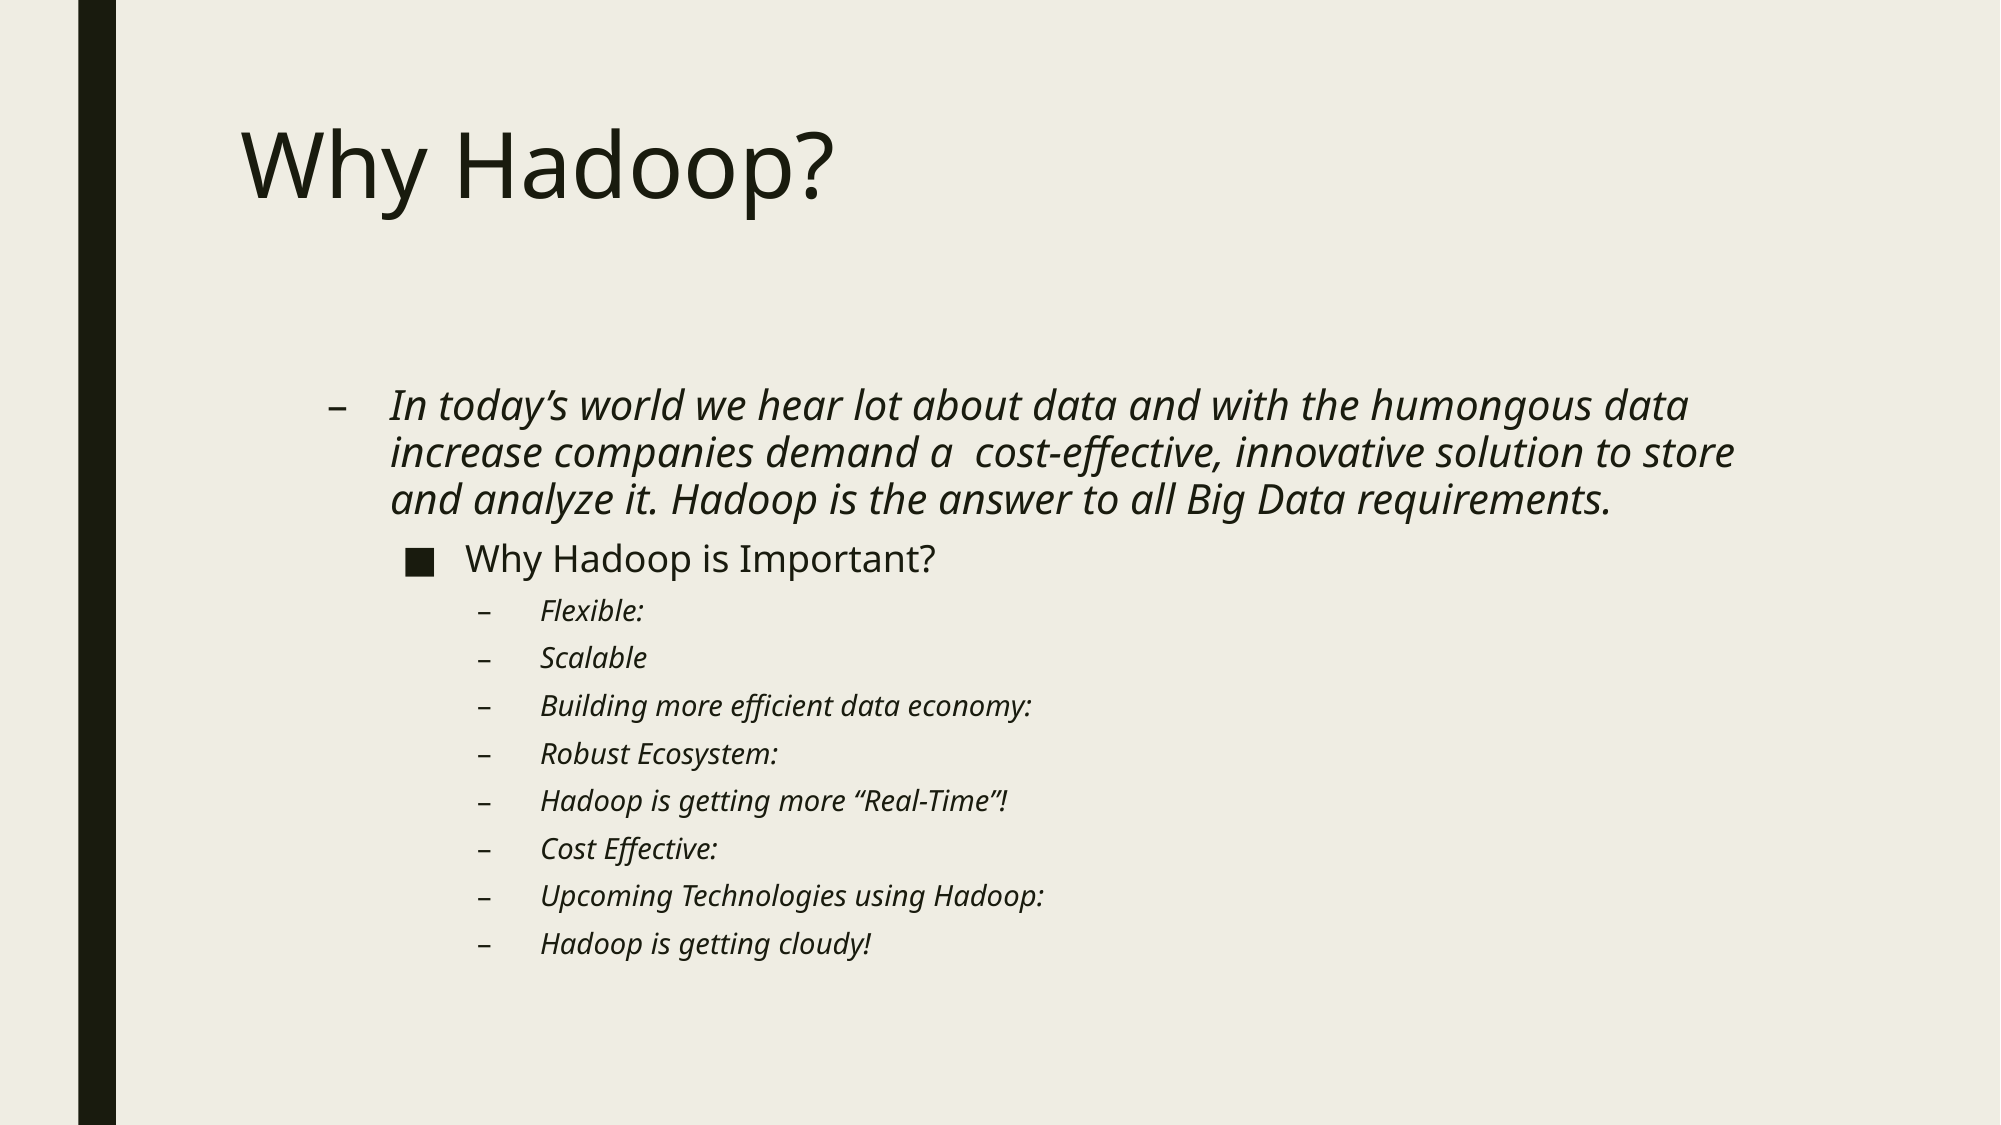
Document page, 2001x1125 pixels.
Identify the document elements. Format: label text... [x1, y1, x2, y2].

title Why Hadoop? [225, 112, 1800, 357]
list In today’s world we hear lot about data and with the humongous data increase companies demand a cost-effective, innovative solution to store and analyze it. Hadoop is the answer to all Big Data requirements. Why Hadoop is Important? Flexible: Scalable Building more efficient data economy: Robust Ecosystem: Hadoop is getting more “Real-Time”! Cost Effective: Upcoming Technologies using Hadoop: Hadoop is getting cloudy! [225, 375, 1800, 1086]
